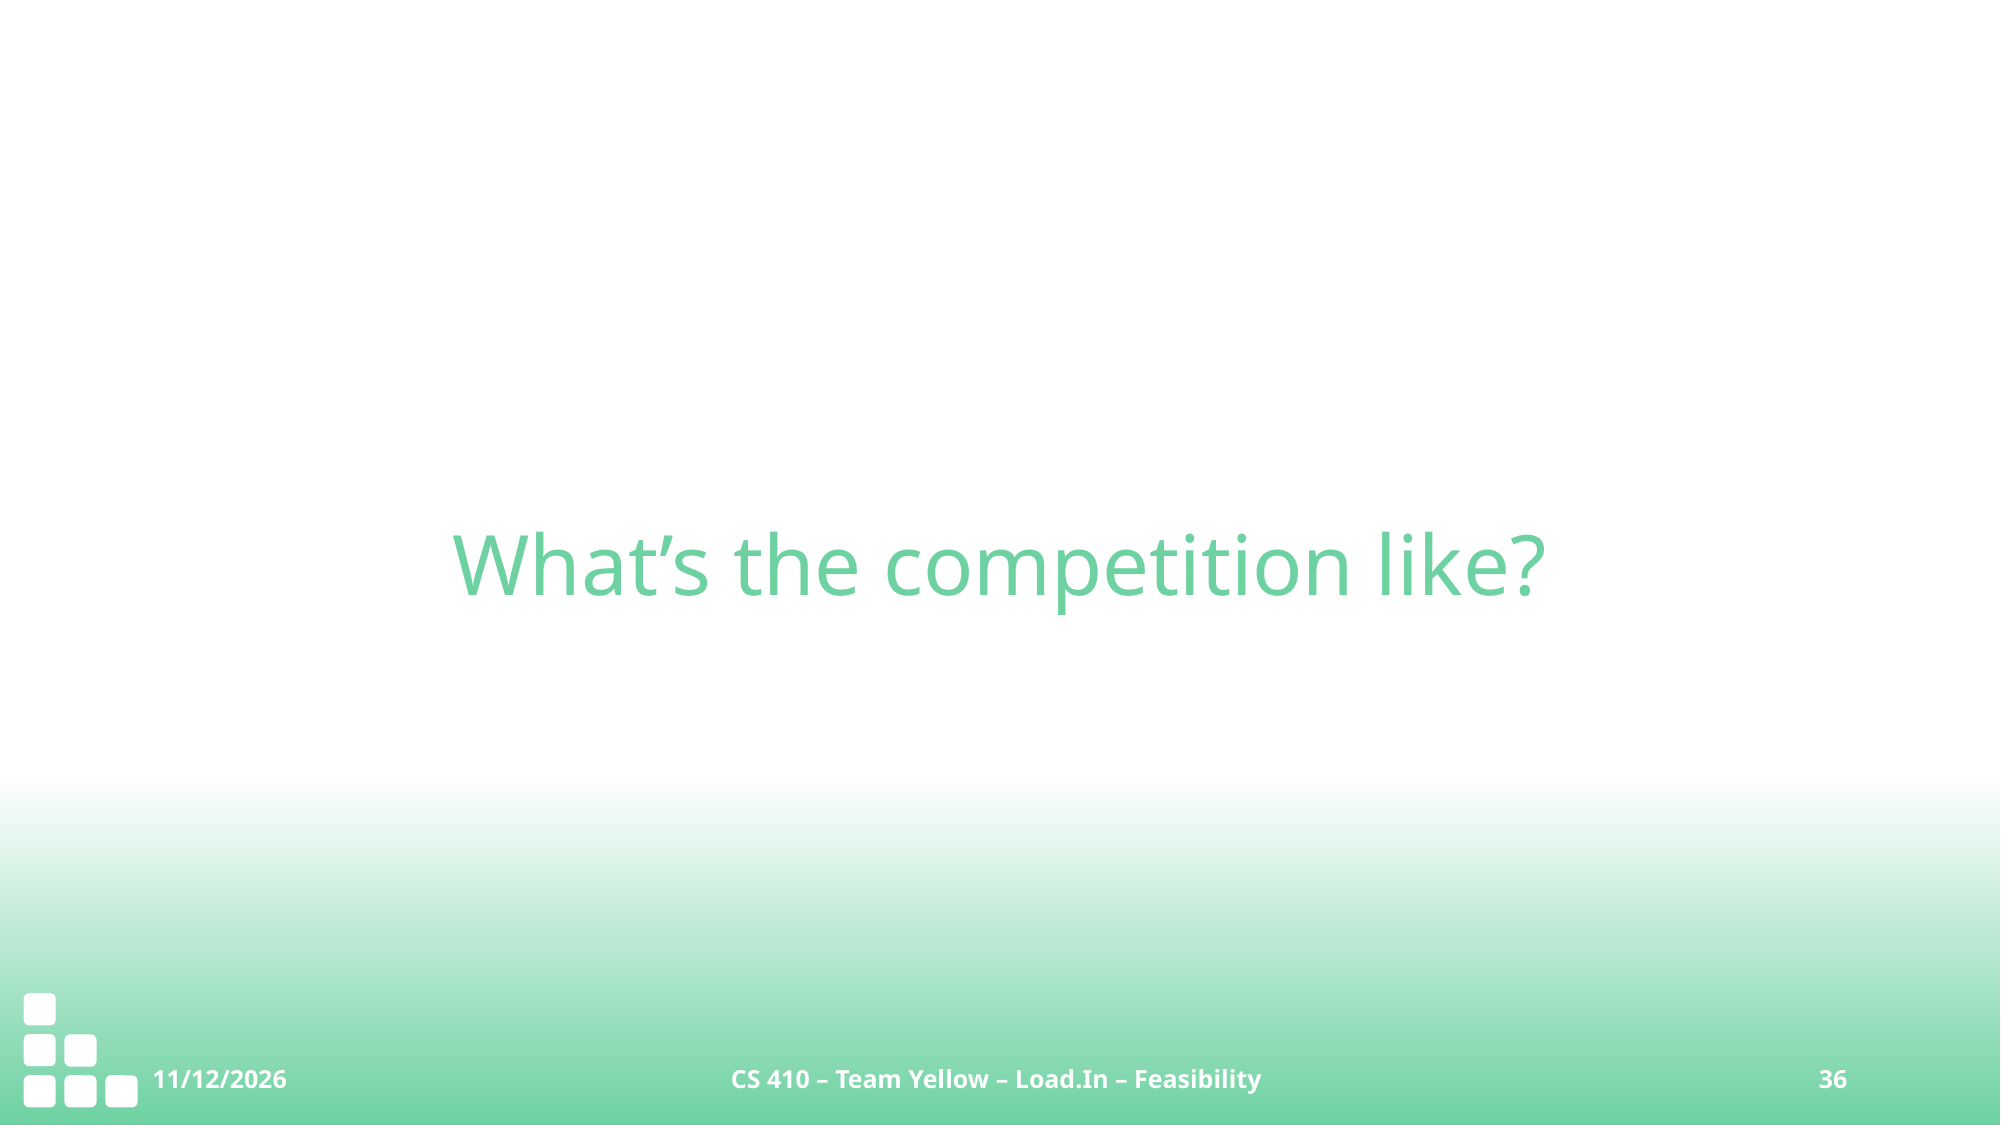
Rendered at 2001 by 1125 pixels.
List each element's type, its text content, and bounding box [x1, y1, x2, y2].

footer CS 410 – Team Yellow – Load.In – Feasibility [662, 1035, 1338, 1125]
title What’s the competition like? [137, 503, 1863, 622]
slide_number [137, 1035, 588, 1125]
slide_number 36 [1412, 1035, 1863, 1125]
